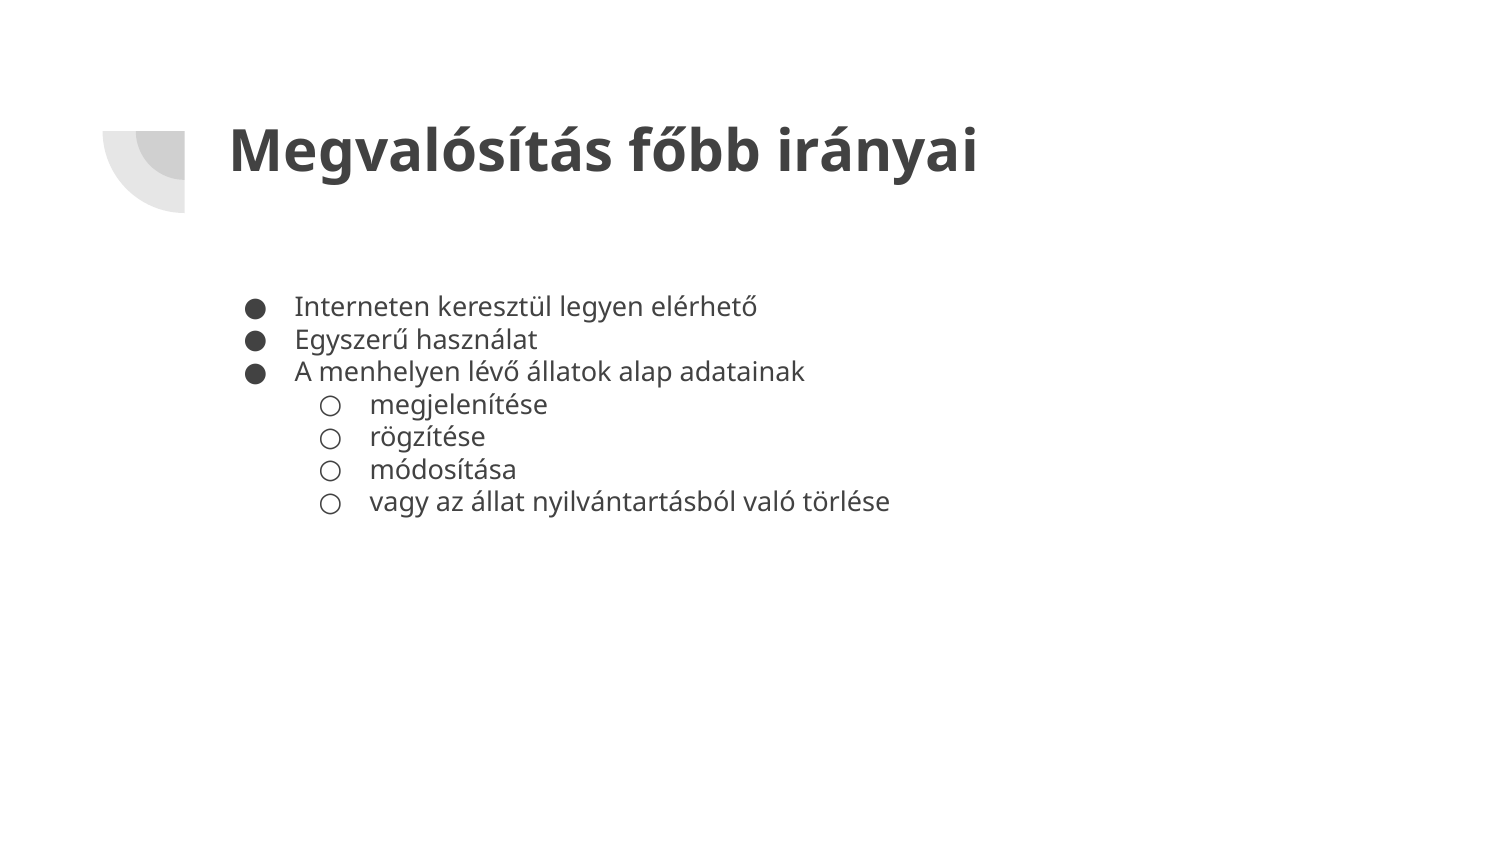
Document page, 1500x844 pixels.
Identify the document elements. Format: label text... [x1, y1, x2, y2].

text_box Interneten keresztül legyen elérhető Egyszerű használat A menhelyen lévő állatok alap adatainak megjelenítése rögzítése módosítása vagy az állat nyilvántartásból való törlése [204, 274, 1146, 723]
title Megvalósítás főbb irányai [213, 98, 1368, 263]
